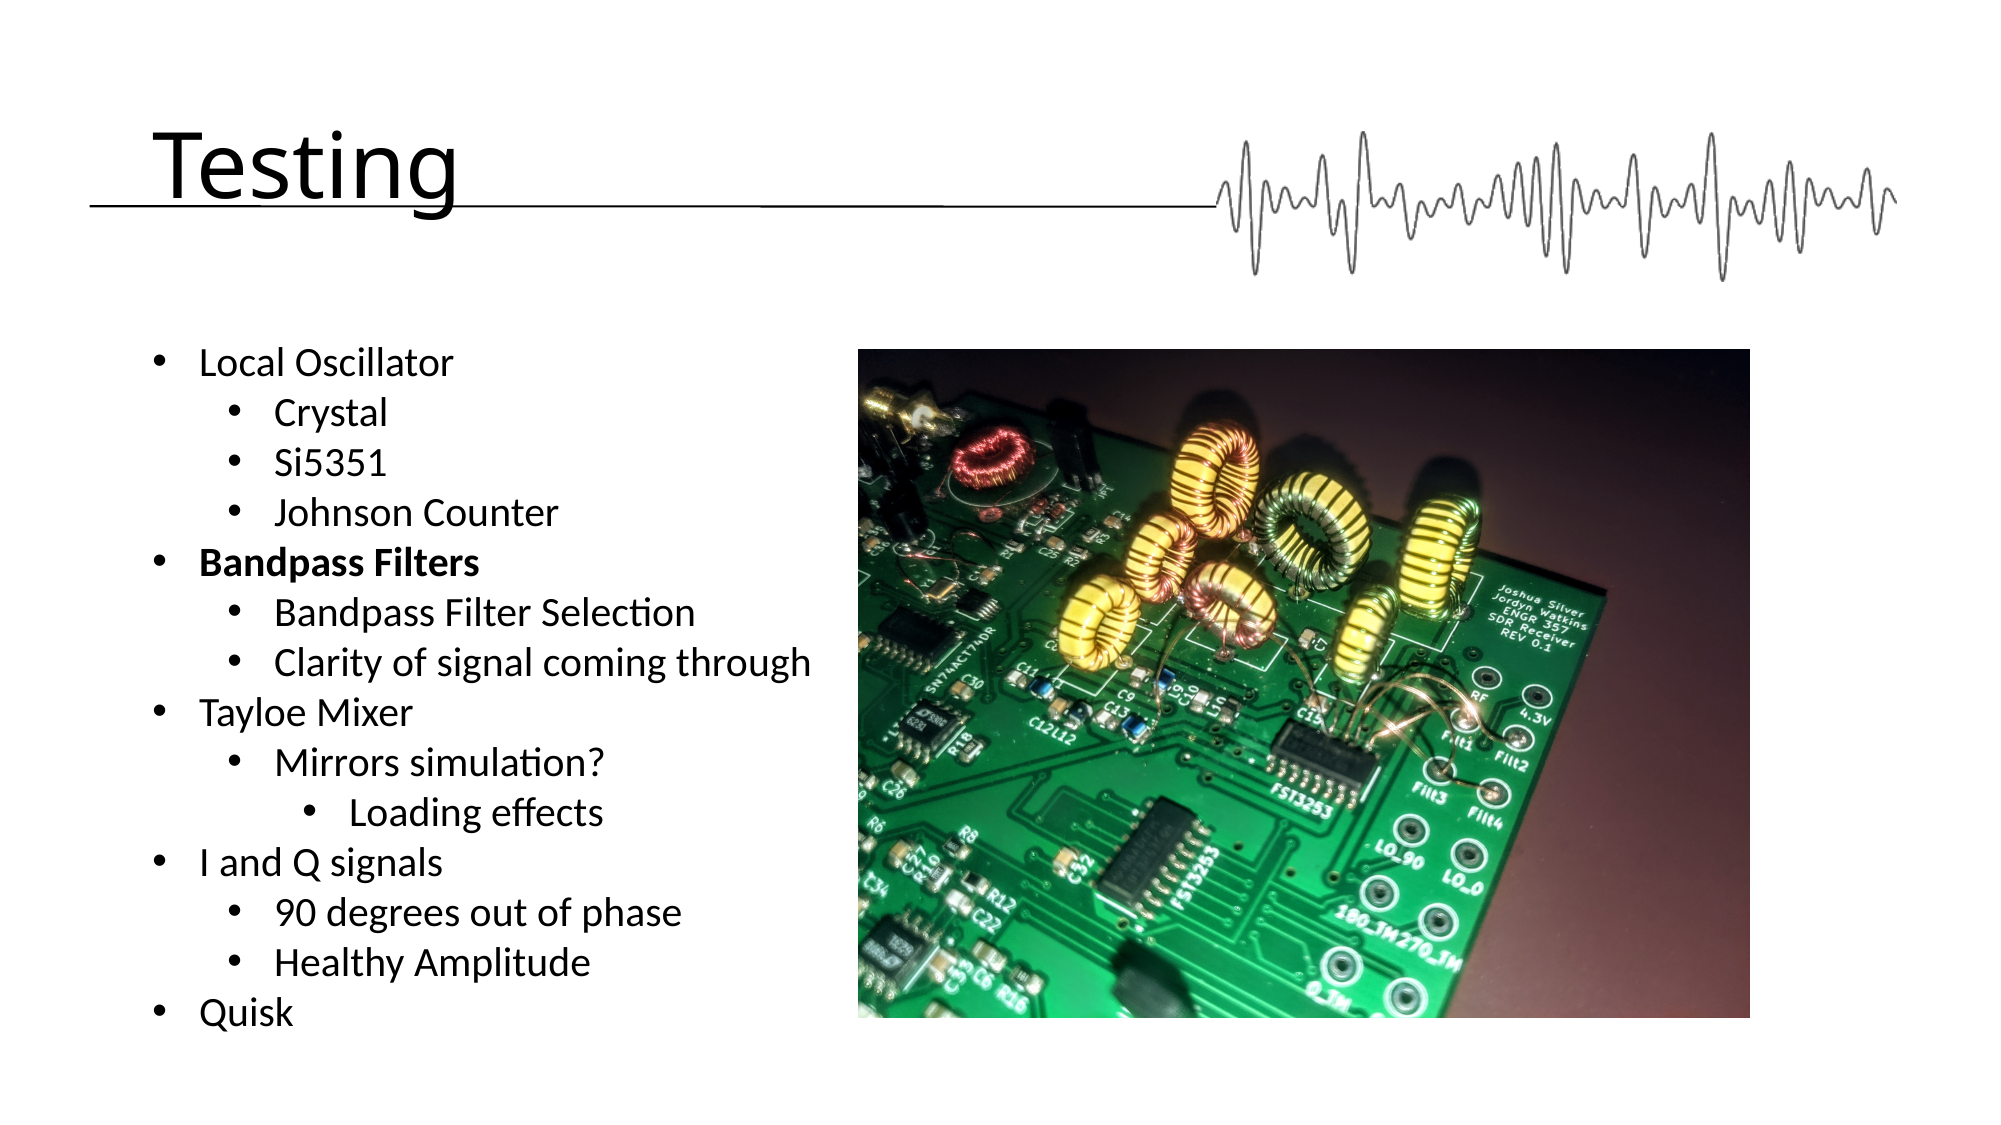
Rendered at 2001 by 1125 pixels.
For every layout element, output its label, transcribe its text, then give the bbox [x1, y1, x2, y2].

picture [1216, 131, 1897, 282]
text_box Local Oscillator Crystal Si5351 Johnson Counter Bandpass Filters Bandpass Filter Selection Clarity of signal coming through Tayloe Mixer Mirrors simulation? Loading effects I and Q signals 90 degrees out of phase Healthy Amplitude Quisk [137, 227, 1832, 1125]
title Testing [137, 59, 1863, 205]
title Testing [137, 208, 1216, 227]
picture [858, 349, 1750, 1018]
